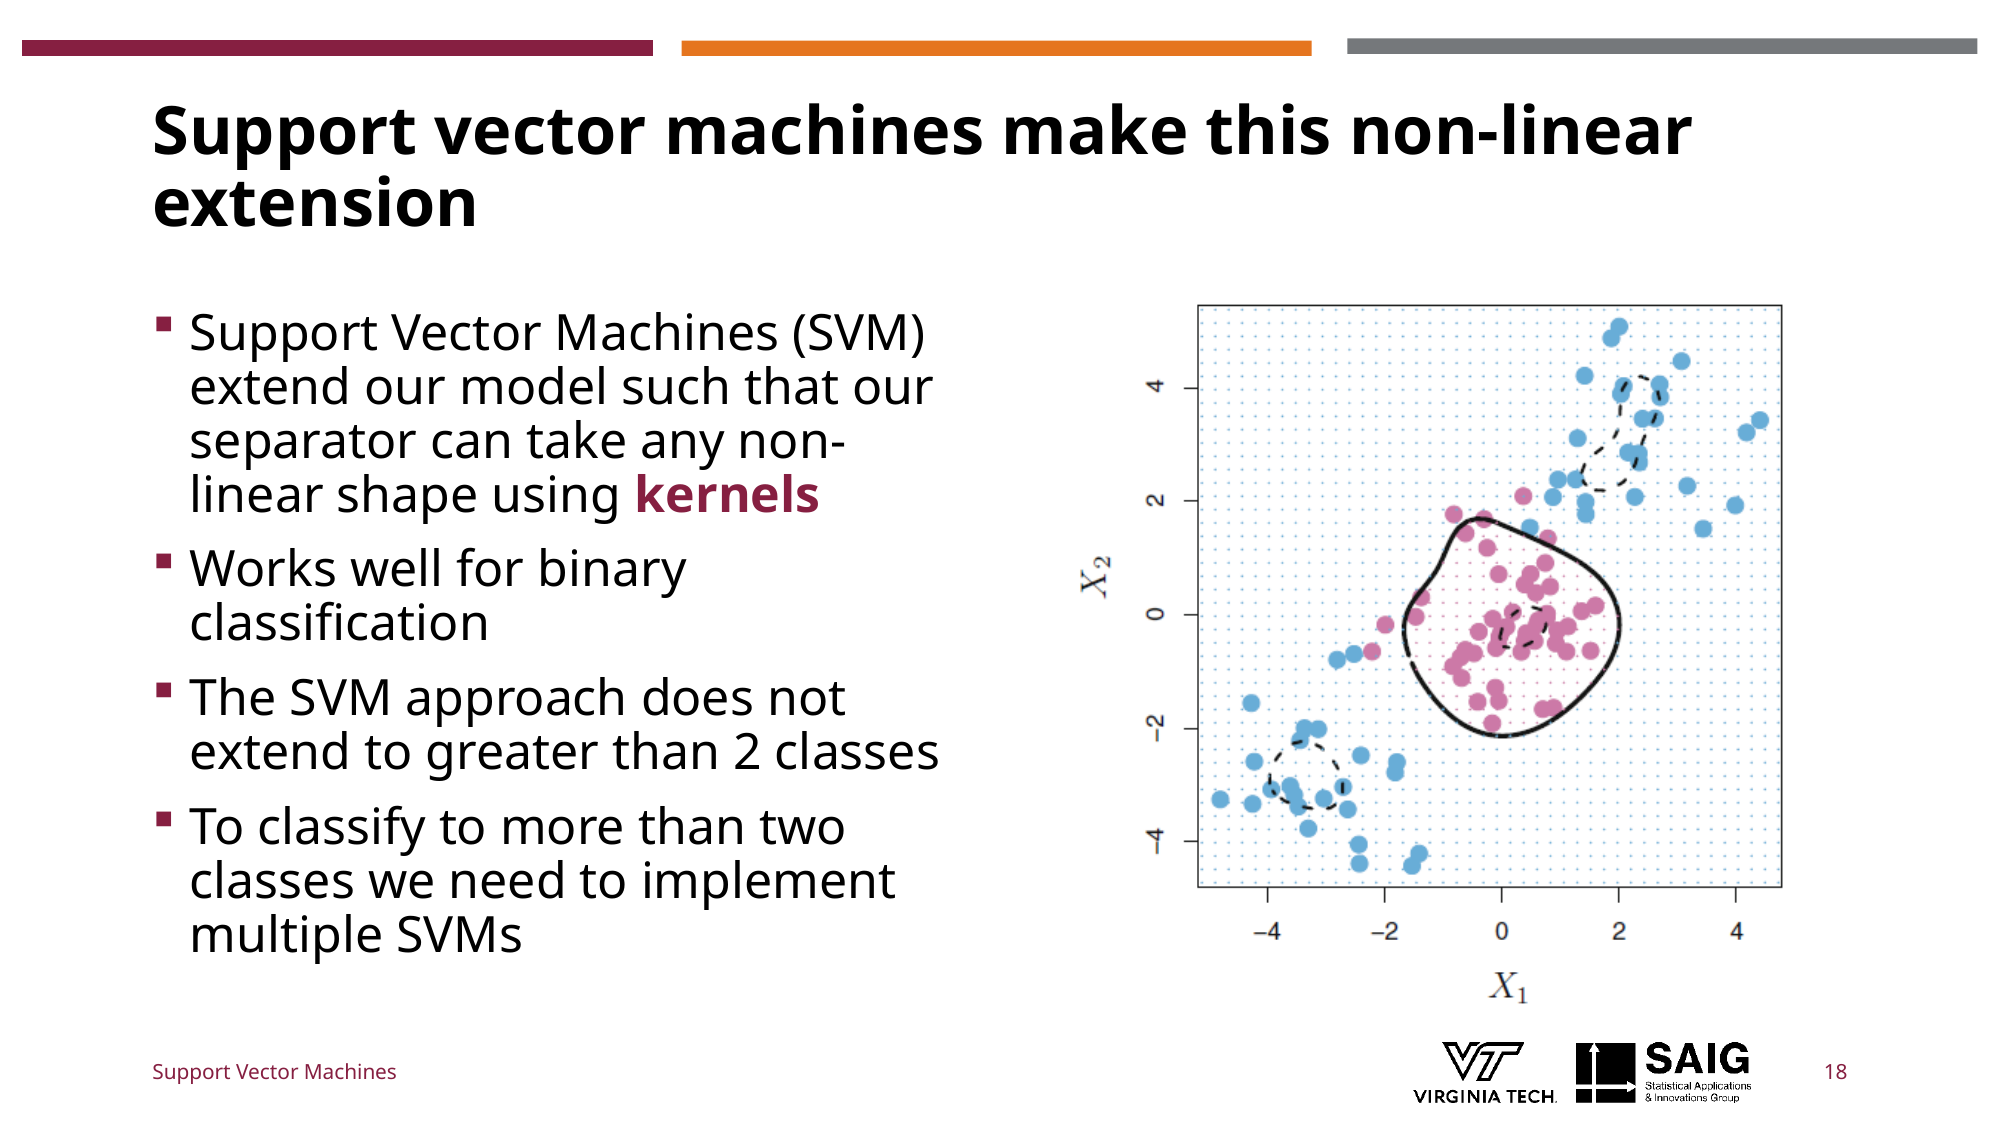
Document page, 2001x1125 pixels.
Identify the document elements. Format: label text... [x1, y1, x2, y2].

slide_number 18 [1412, 1042, 1863, 1103]
title Support vector machines make this non-linear extension [137, 59, 1863, 278]
footer Support Vector Machines [137, 1042, 813, 1103]
list Support Vector Machines (SVM) extend our model such that our separator can take any non-linear shape using kernels Works well for binary classification The SVM approach does not extend to greater than 2 classes To classify to more than two classes we need to implement multiple SVMs [137, 299, 988, 1014]
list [1079, 299, 1796, 1014]
